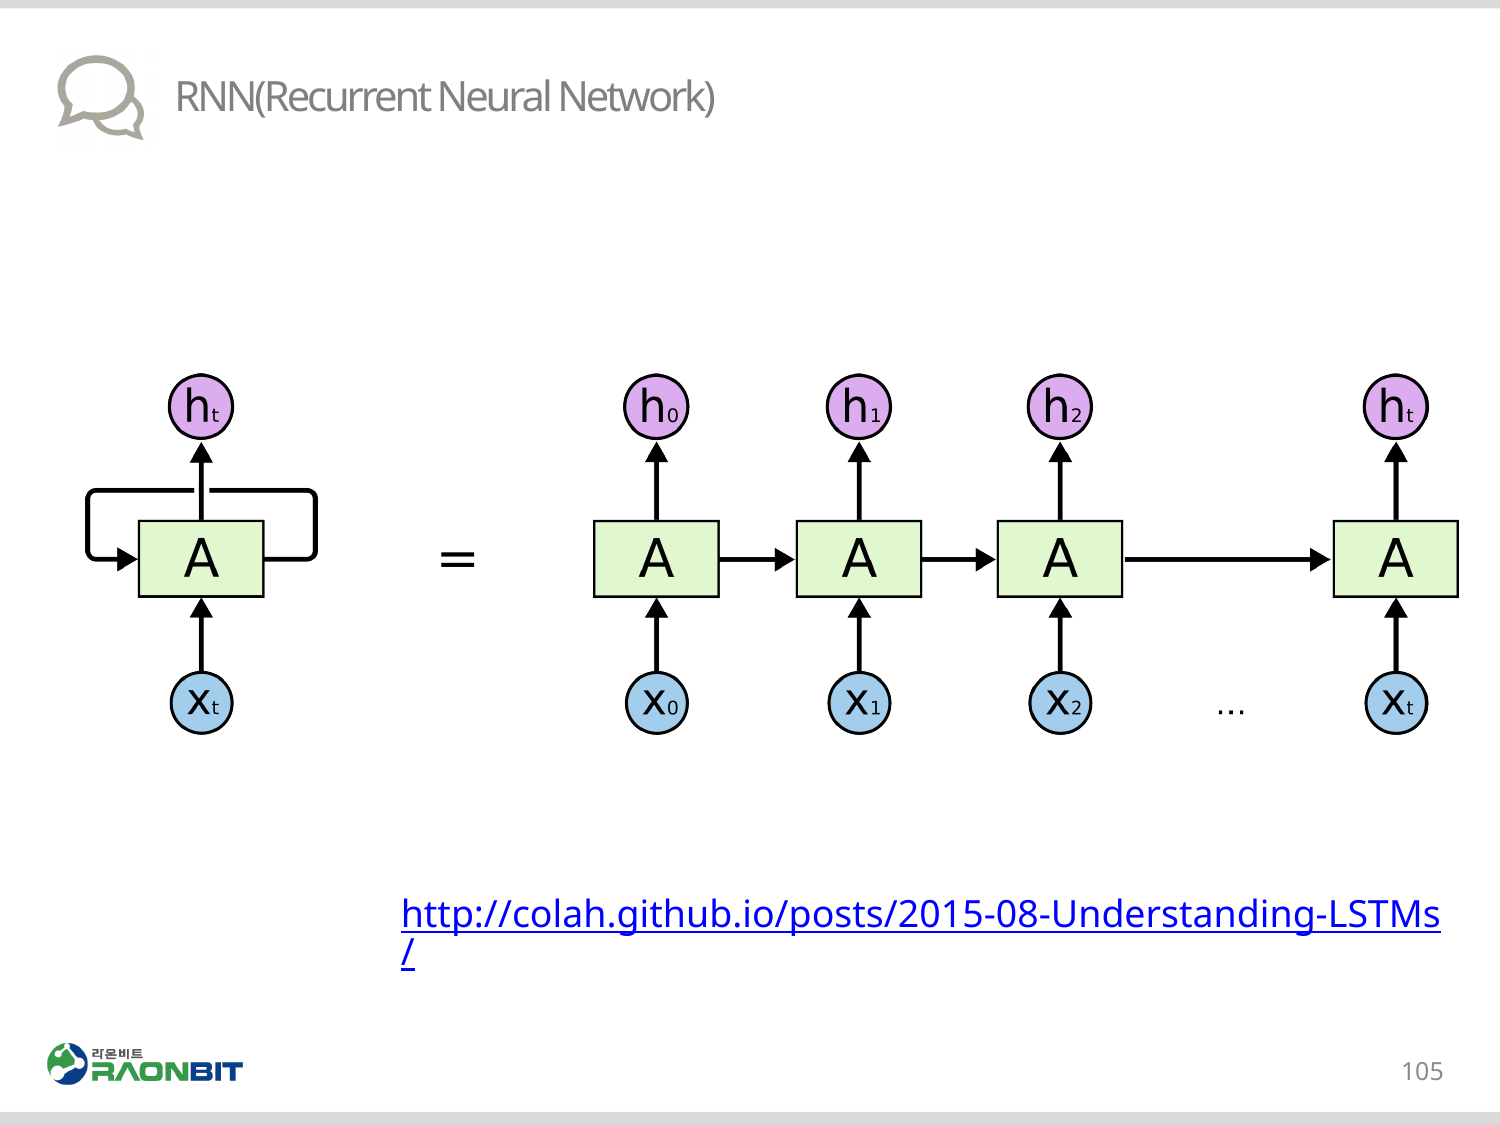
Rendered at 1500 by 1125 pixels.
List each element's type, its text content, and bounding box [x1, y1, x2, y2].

title RNN(Recurrent Neural Network) [159, 48, 1425, 141]
picture [47, 1043, 243, 1085]
picture [84, 373, 1459, 735]
text_box http://colah.github.io/posts/2015-08-Understanding-LSTMs/ [386, 882, 1467, 949]
slide_number 105 [1328, 1042, 1459, 1103]
